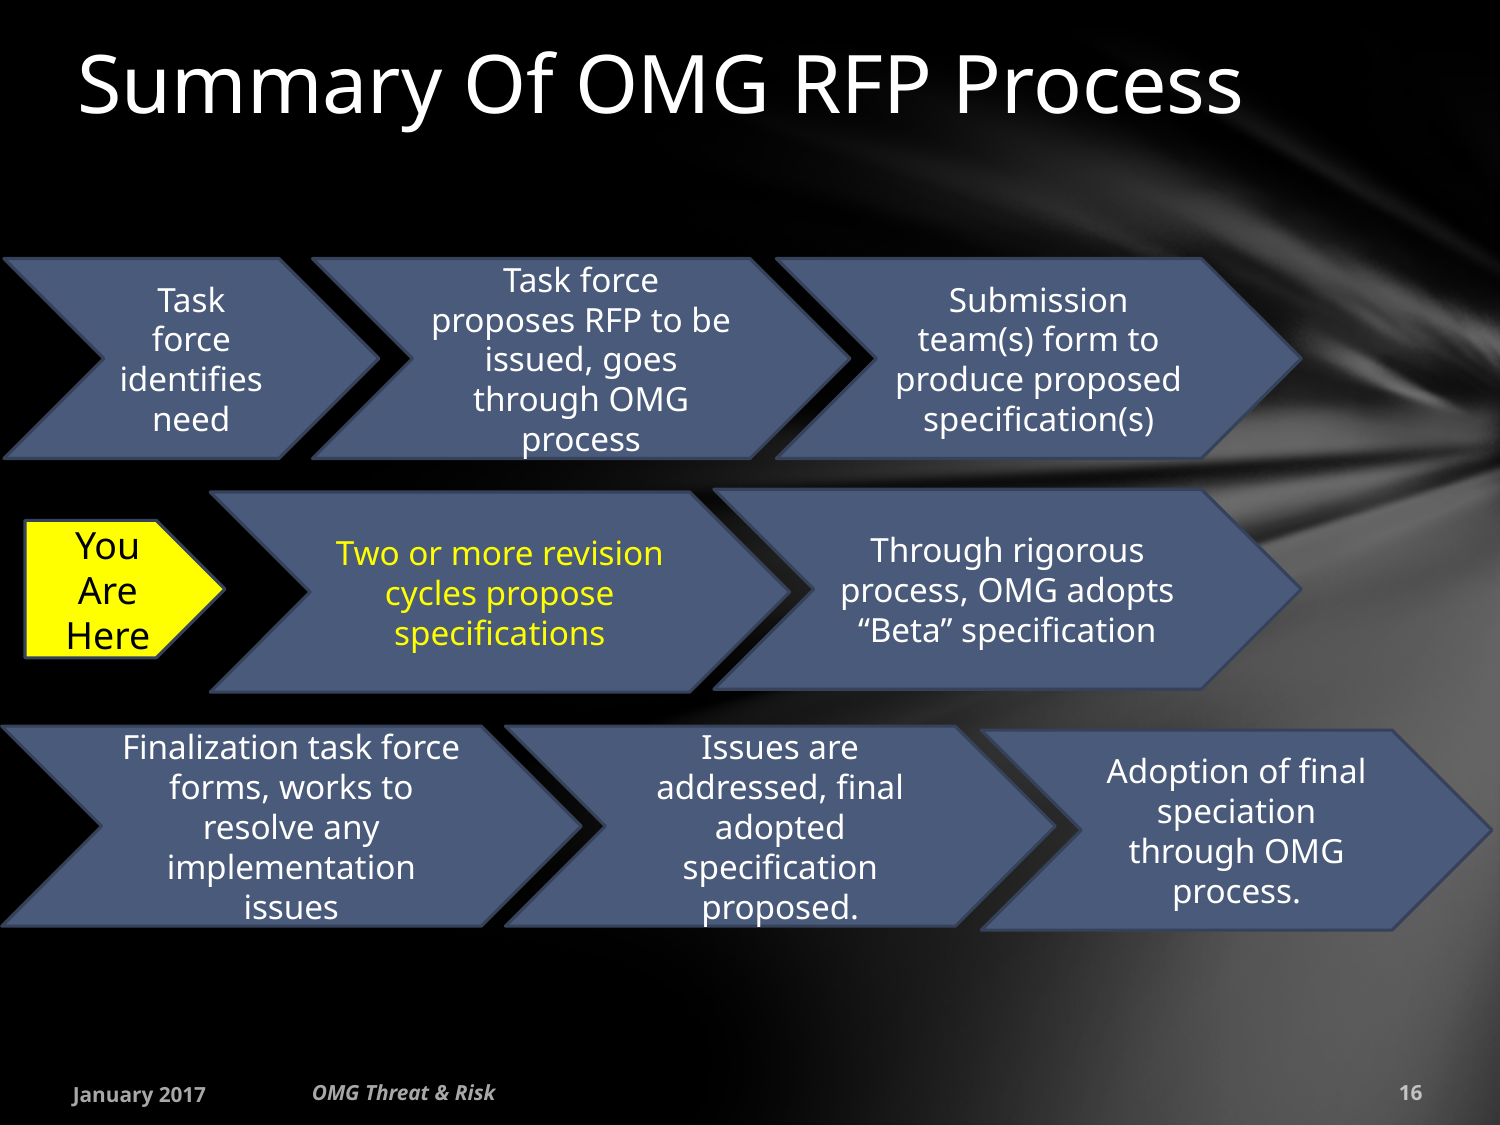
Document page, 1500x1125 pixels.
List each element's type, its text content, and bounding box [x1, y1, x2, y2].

text_box Finalization task force forms, works to resolve any implementation issues [0, 724, 583, 928]
text_box Adoption of final speciation through OMG process. [979, 728, 1494, 932]
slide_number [57, 1073, 299, 1115]
text_box Two or more revision cycles propose specifications [208, 490, 791, 694]
footer OMG Threat & Risk [299, 1073, 968, 1115]
text_box Submission team(s) form to produce proposed specification(s) [774, 256, 1303, 461]
text_box Task force proposes RFP to be issued, goes through OMG process [311, 256, 852, 461]
text_box Issues are addressed, final adopted specification proposed. [503, 724, 1057, 928]
slide_number 16 [1293, 1073, 1438, 1115]
title Summary Of OMG RFP Process [62, 24, 1323, 138]
text_box Task force identifies need [2, 256, 381, 461]
text_box You Are Here [23, 518, 227, 660]
text_box Through rigorous process, OMG adopts “Beta” specification [712, 487, 1303, 691]
